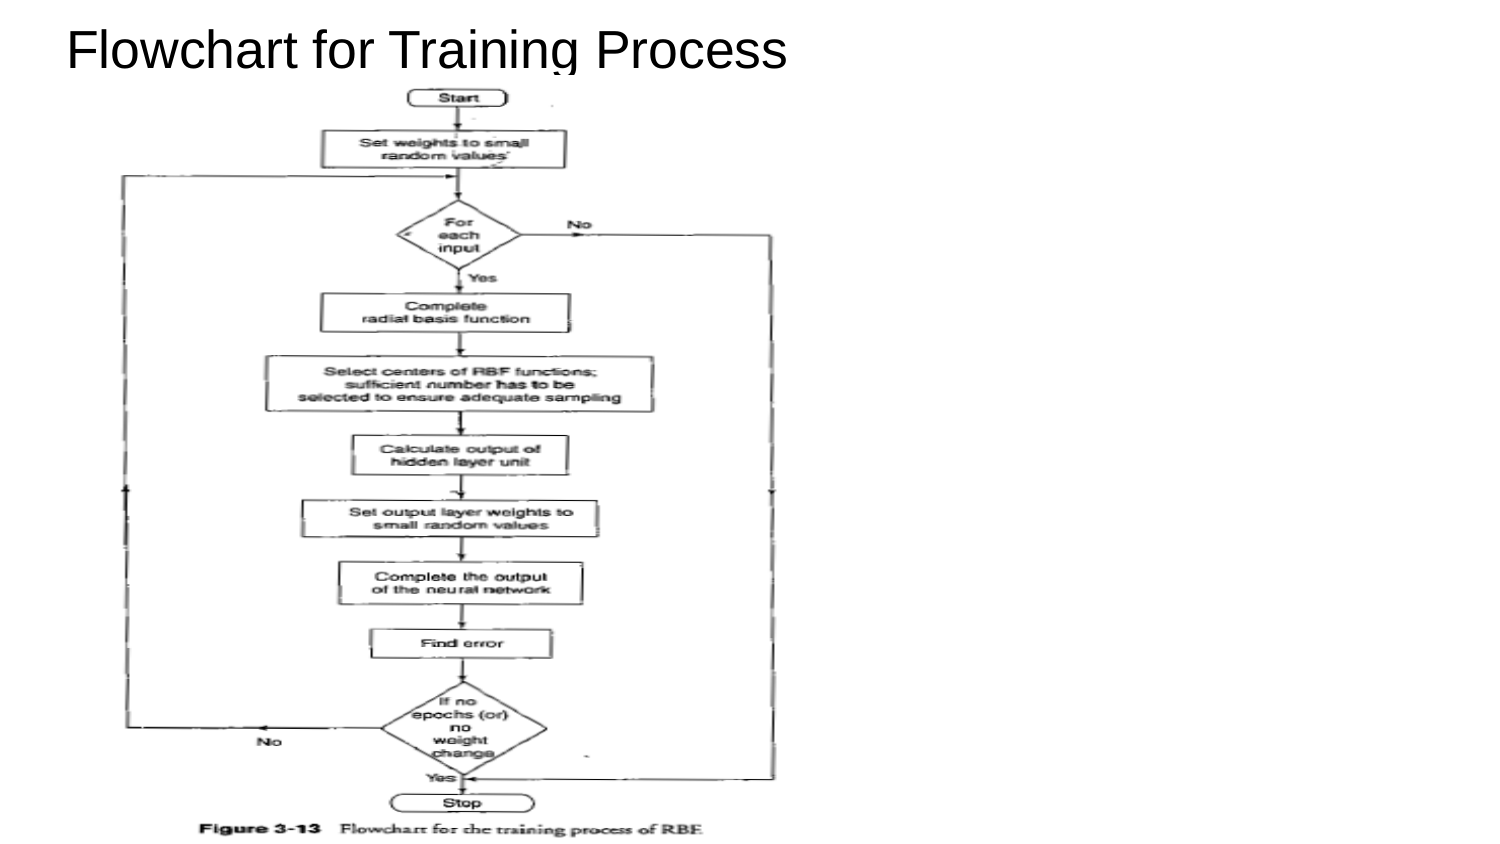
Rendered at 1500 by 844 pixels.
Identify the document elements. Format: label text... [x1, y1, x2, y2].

picture [72, 75, 867, 844]
title Flowchart for Training Process [51, 0, 1449, 95]
